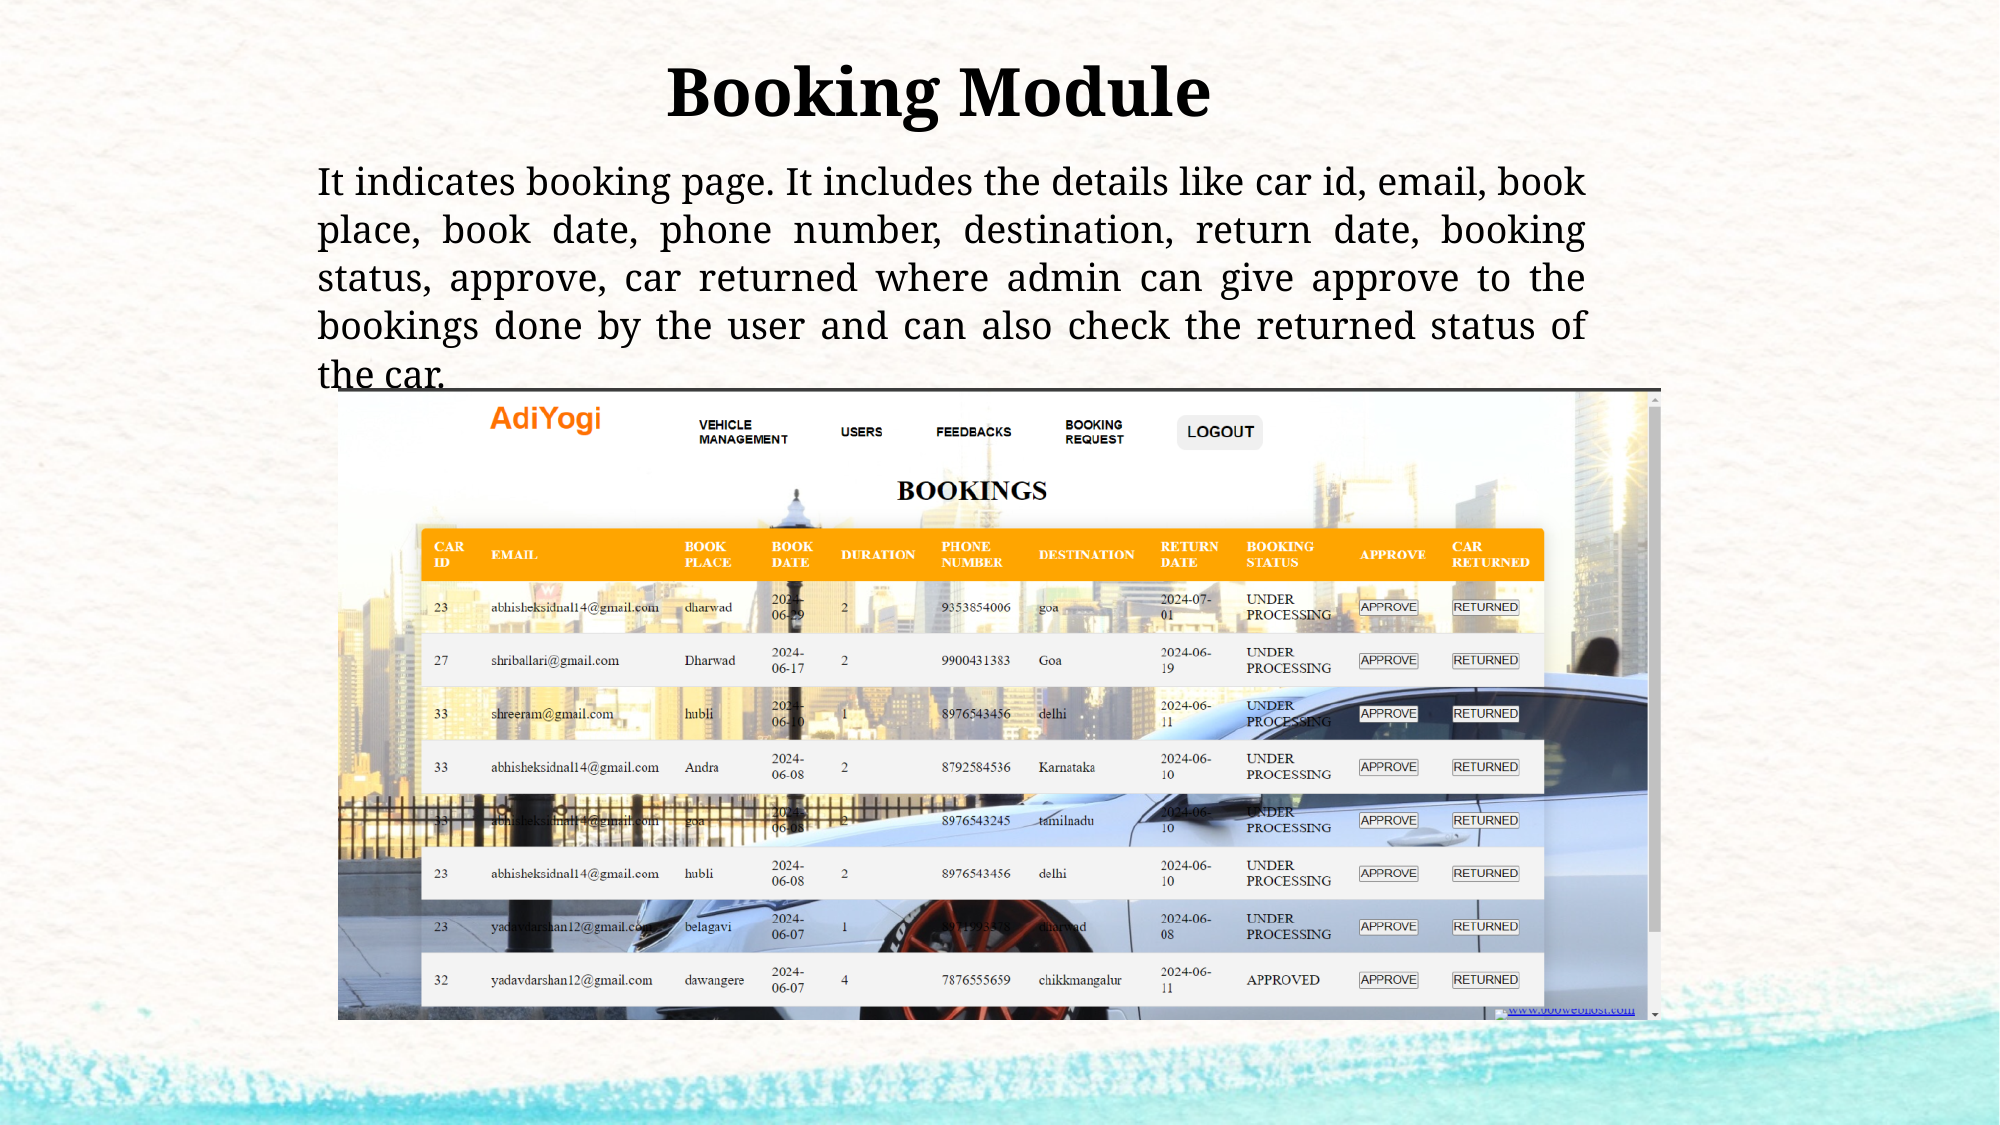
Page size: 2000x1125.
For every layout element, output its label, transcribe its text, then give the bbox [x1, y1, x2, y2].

title Booking Module [54, 30, 1825, 138]
text_box It indicates booking page. It includes the details like car id, email, book place, book date, phone number, destination, return date, booking status, approve, car returned where admin can give approve to the bookings done by the user and can also check the returned status of the car. [302, 147, 1603, 468]
picture [0, 0, 2000, 1125]
